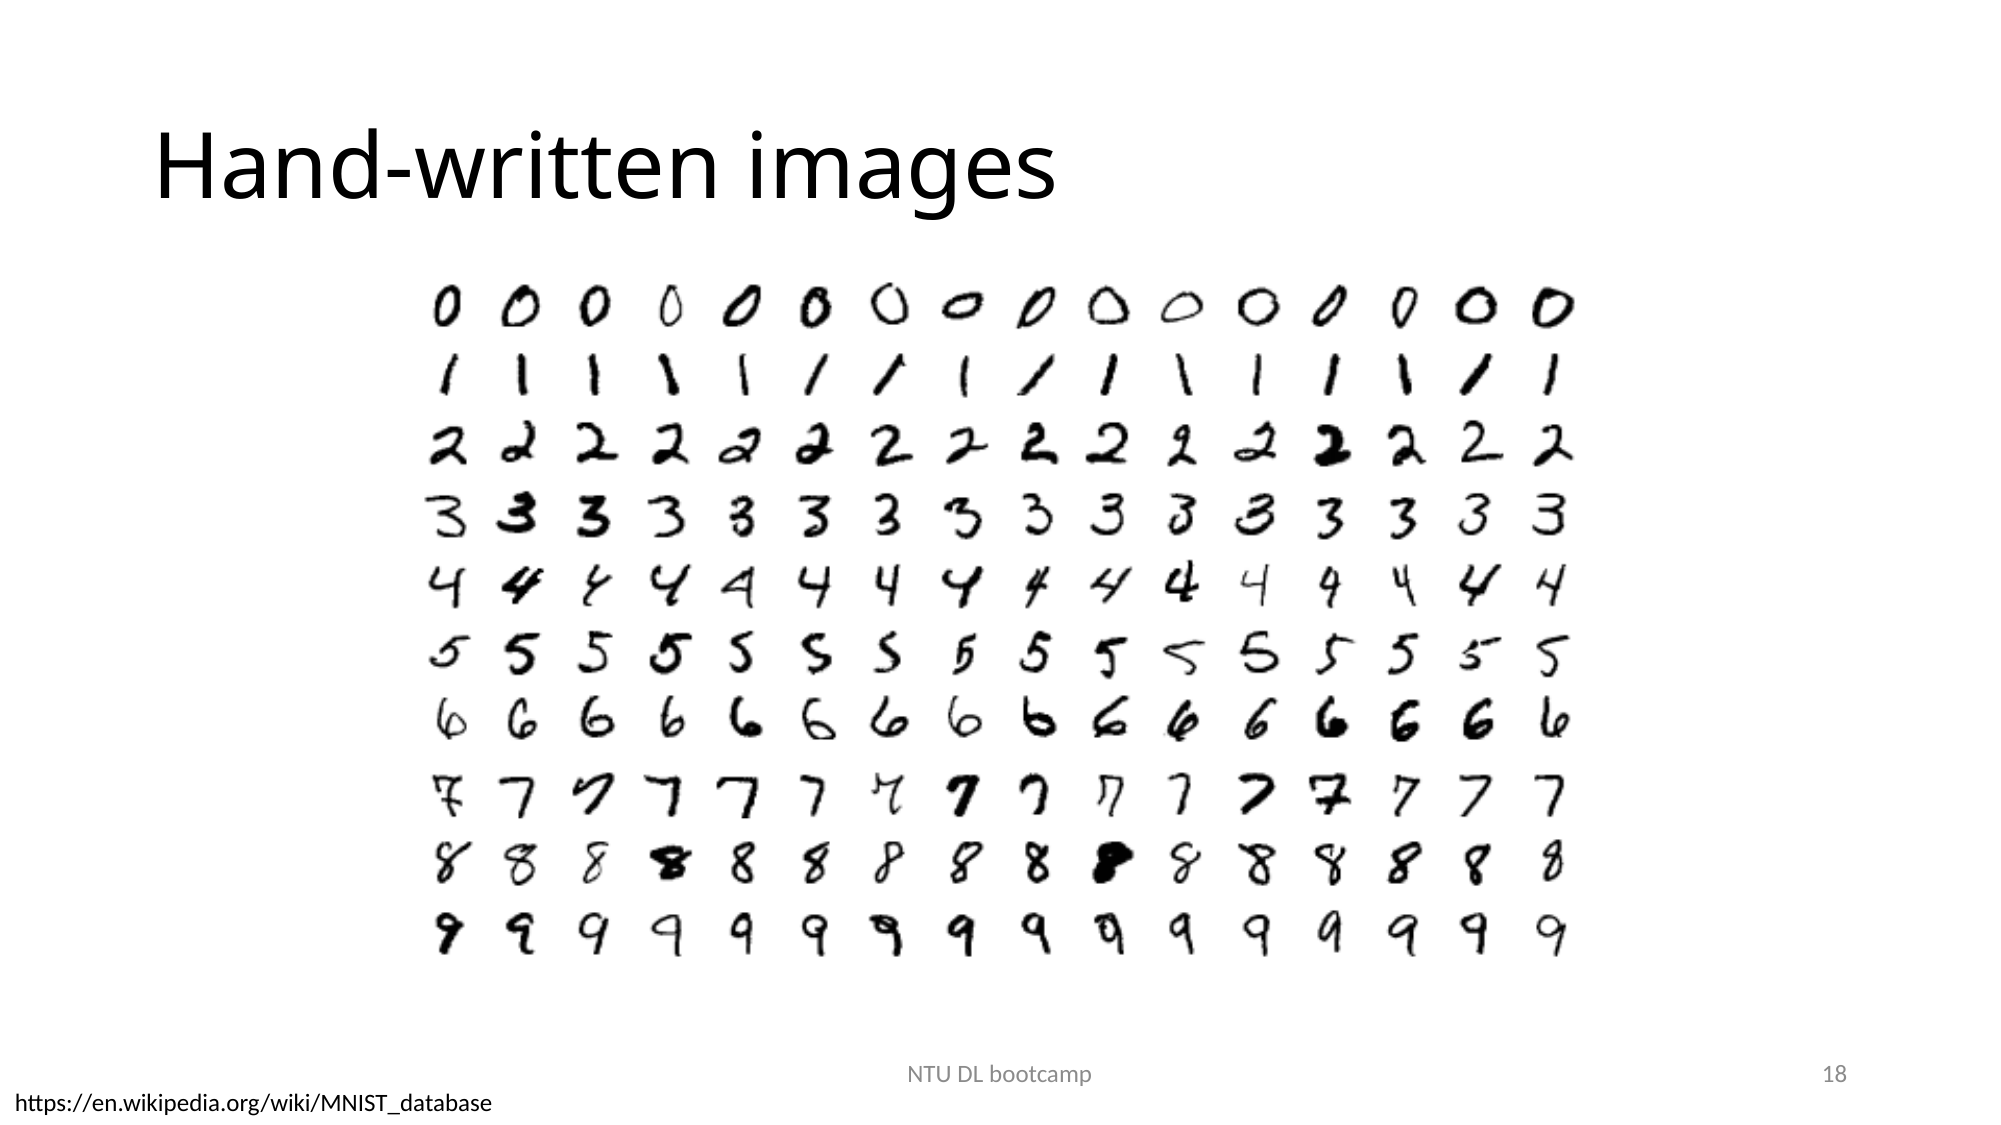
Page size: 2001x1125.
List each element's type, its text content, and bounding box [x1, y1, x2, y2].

text_box https://en.wikipedia.org/wiki/MNIST_database [0, 1079, 1001, 1125]
footer NTU DL bootcamp [662, 1042, 1338, 1103]
slide_number 18 [1412, 1042, 1863, 1103]
title Hand-written images [137, 59, 1863, 278]
picture [419, 277, 1581, 959]
